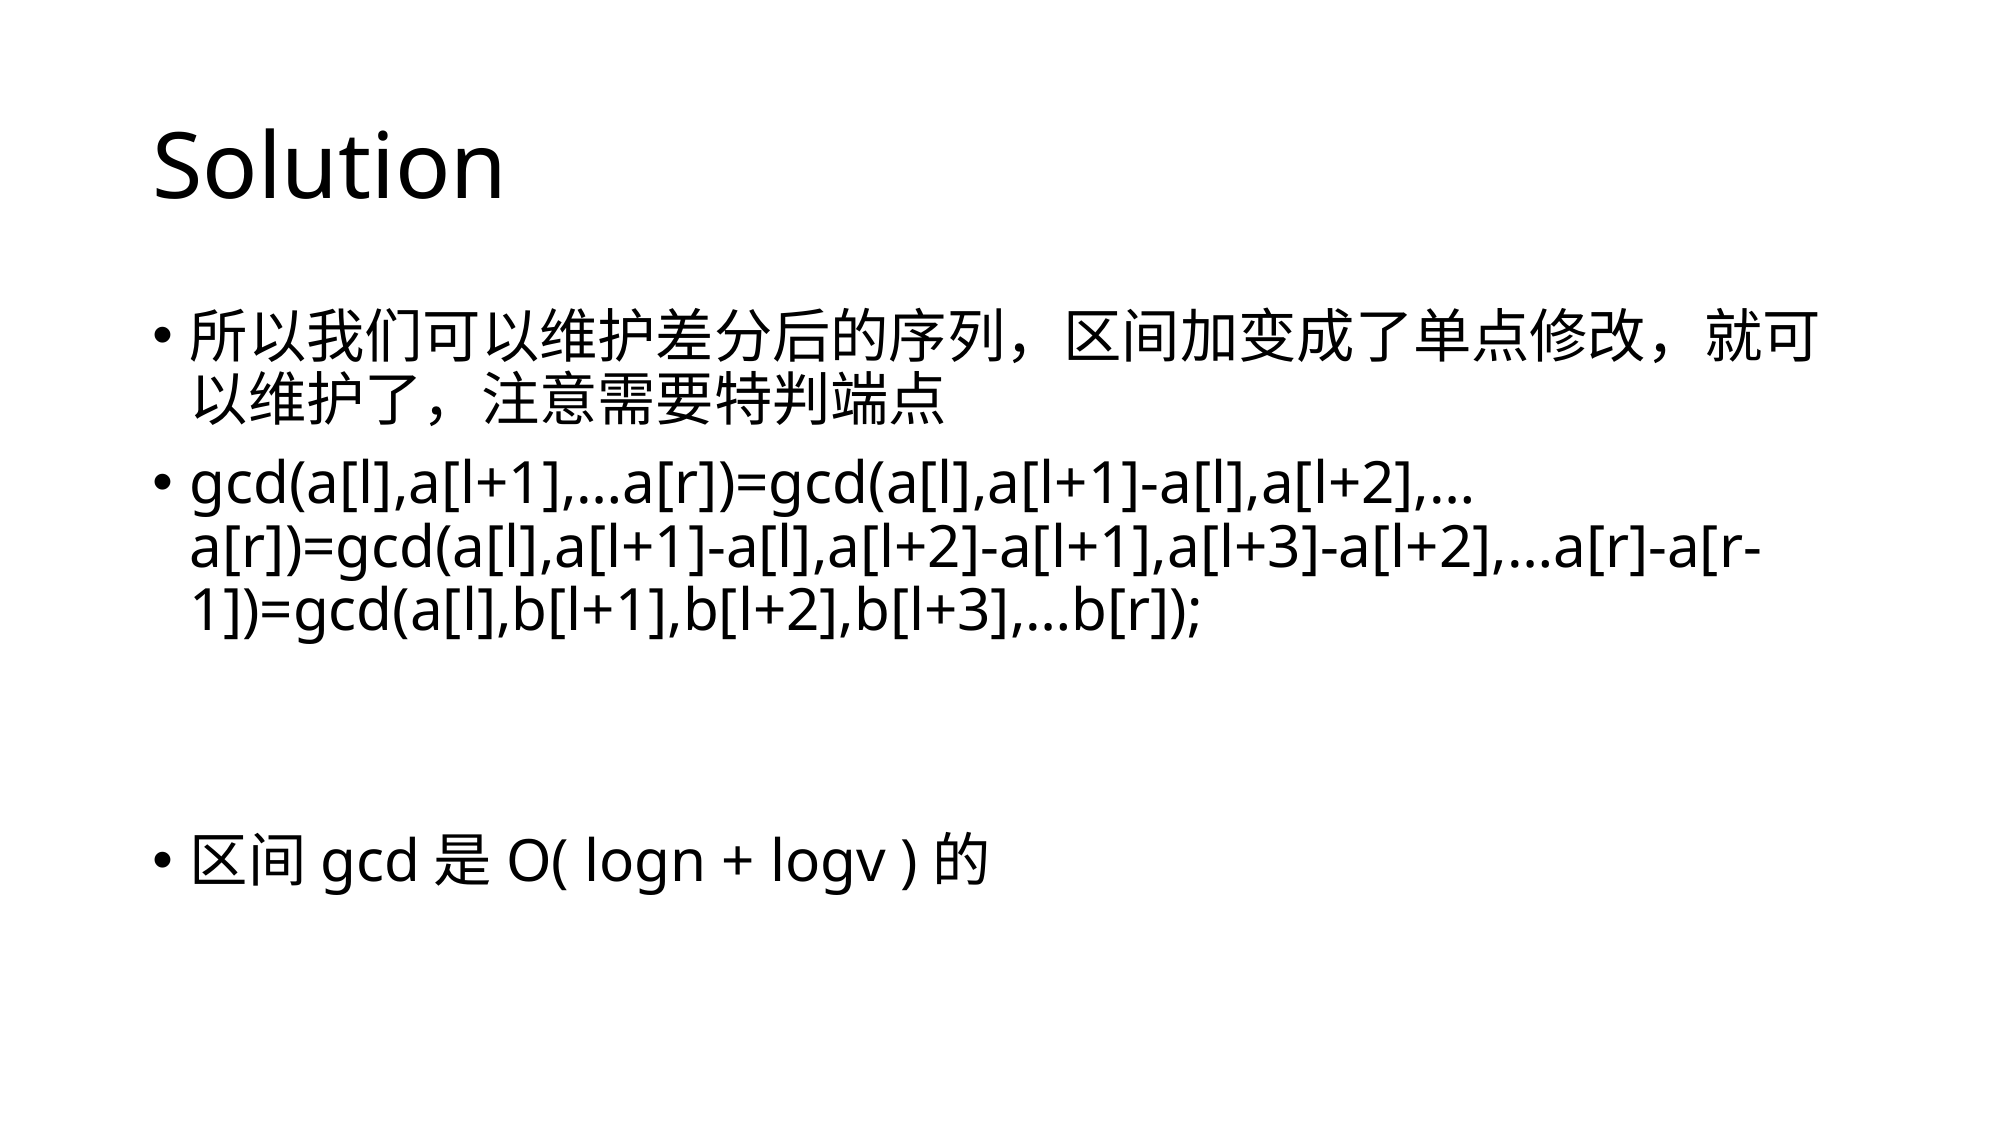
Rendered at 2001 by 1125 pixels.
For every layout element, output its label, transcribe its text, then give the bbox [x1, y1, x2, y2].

list 所以我们可以维护差分后的序列，区间加变成了单点修改，就可以维护了，注意需要特判端点 gcd(a[l],a[l+1],…a[r])=gcd(a[l],a[l+1]-a[l],a[l+2],…a[r])=gcd(a[l],a[l+1]-a[l],a[l+2]-a[l+1],a[l+3]-a[l+2],…a[r]-a[r-1])=gcd(a[l],b[l+1],b[l+2],b[l+3],…b[r]); 区间gcd是O( logn + logv )的 [137, 299, 1863, 1014]
title Solution [137, 59, 1863, 278]
